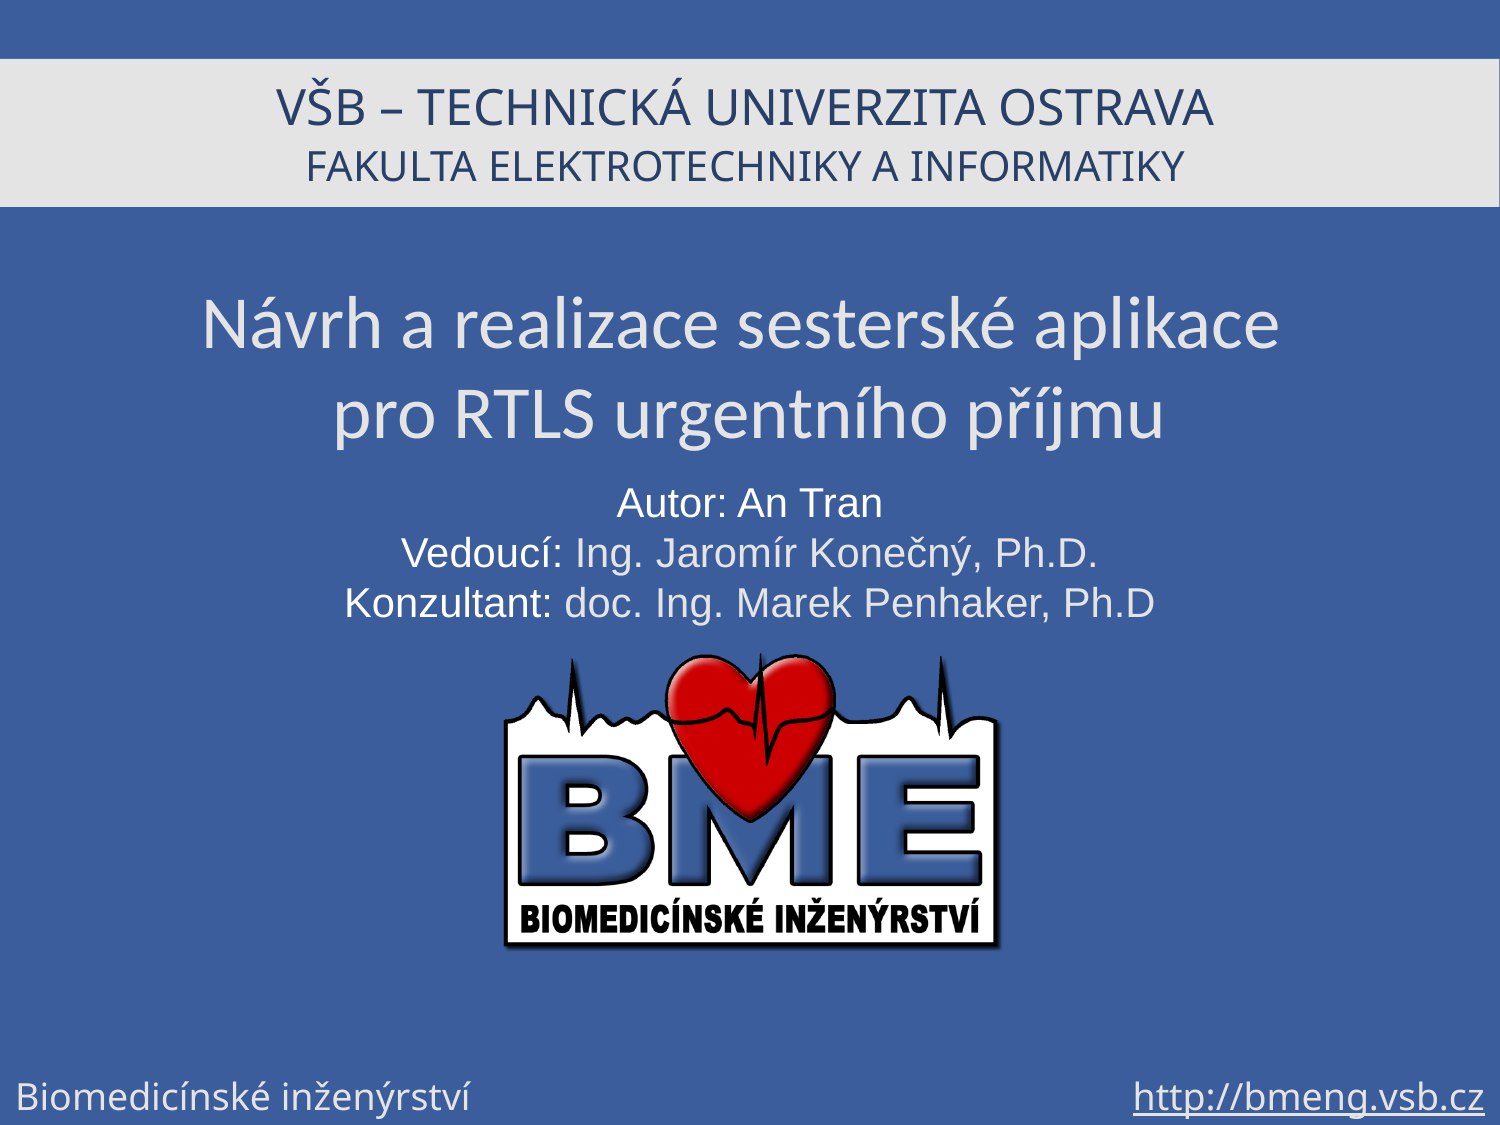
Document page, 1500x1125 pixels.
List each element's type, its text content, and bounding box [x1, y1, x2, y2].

subtitle Autor: An Tran Vedoucí: Ing. Jaromír Konečný, Ph.D. Konzultant: doc. Ing. Marek Penhaker, Ph.D [0, 468, 1500, 528]
picture [483, 643, 1017, 955]
title Návrh a realizace sesterské aplikace pro RTLS urgentního příjmu [0, 266, 1500, 415]
